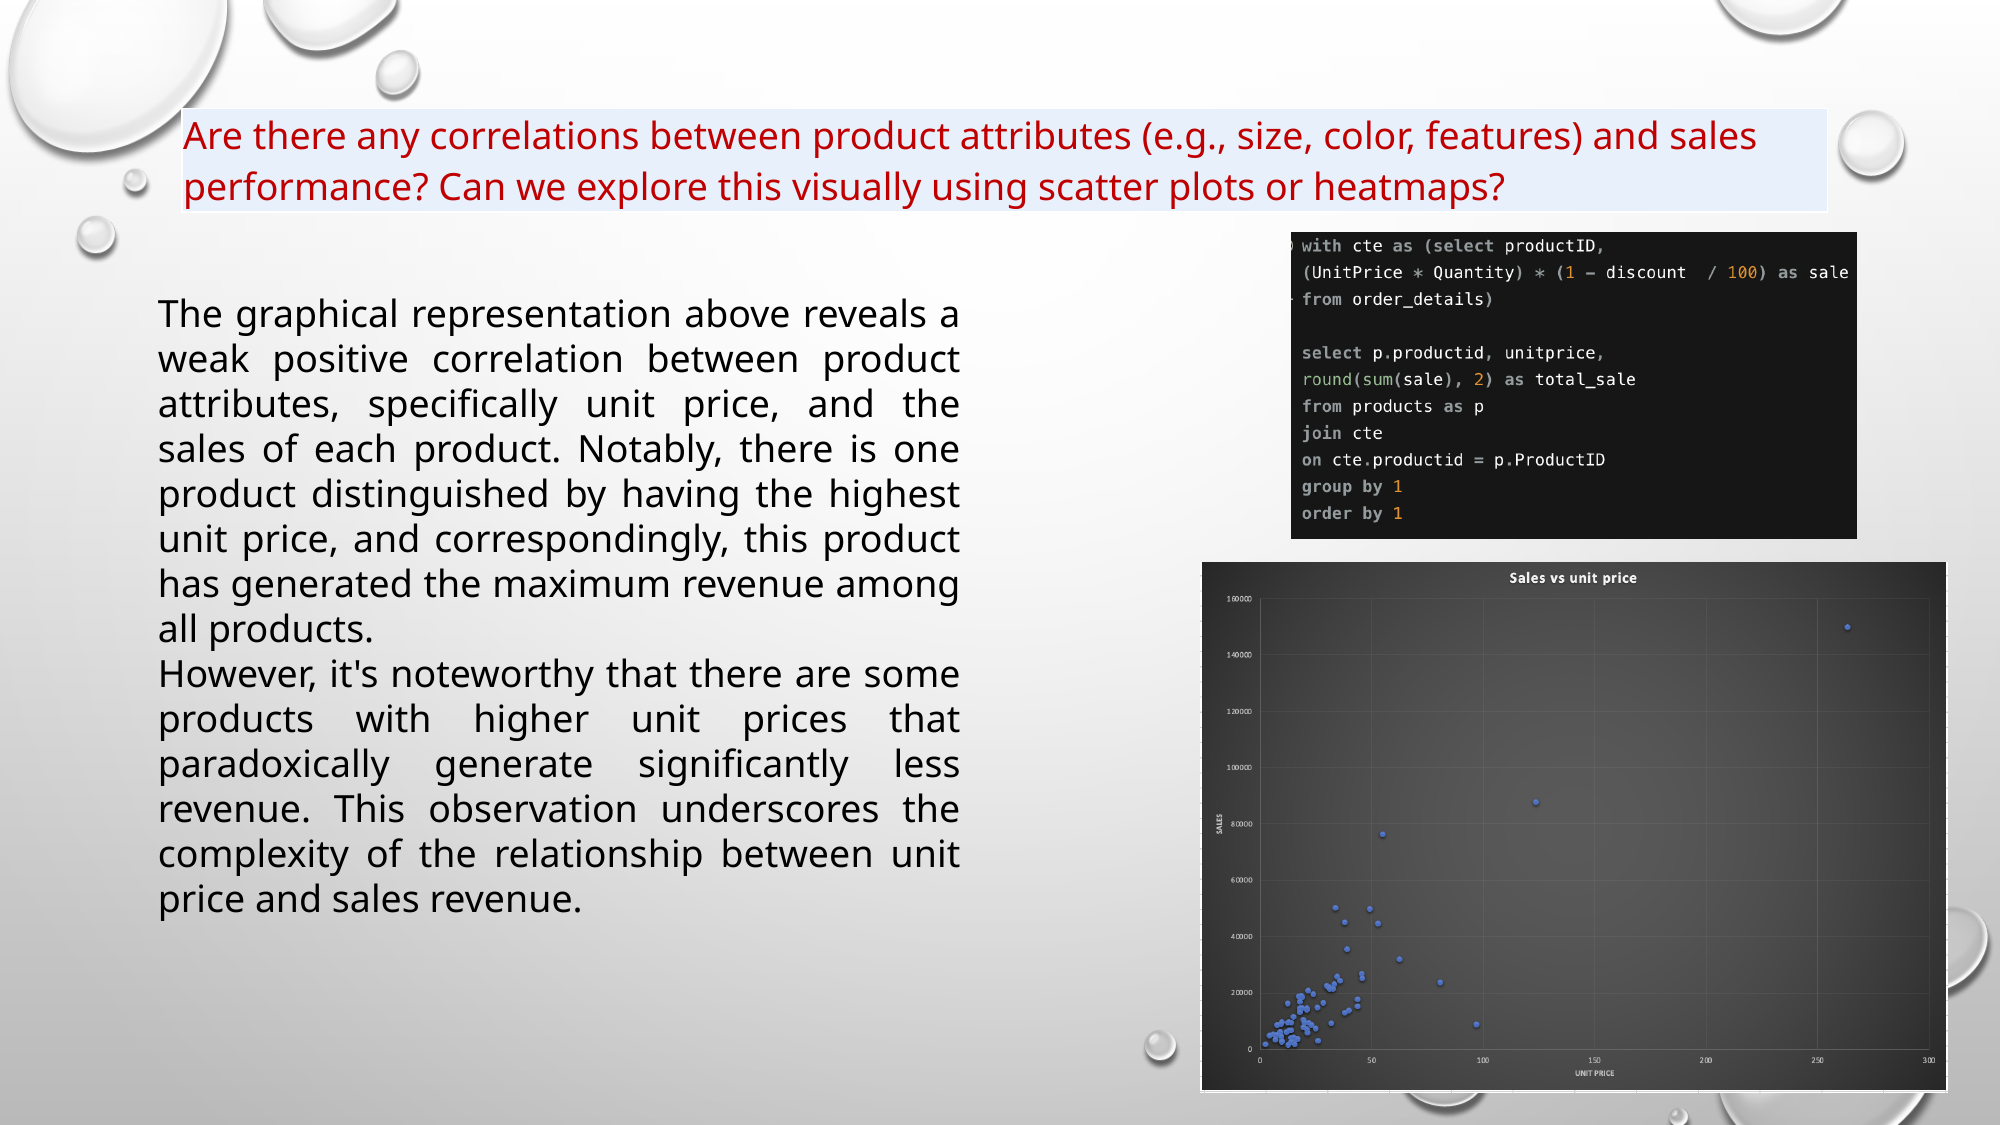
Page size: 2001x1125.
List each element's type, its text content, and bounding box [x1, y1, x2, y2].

picture [0, 0, 2000, 1125]
table_header Are there any correlations between product attributes (e.g., size, color, features) and sales performance? Can we explore this visually using scatter plots or heatmaps? [183, 109, 1827, 211]
text_box The graphical representation above reveals a weak positive correlation between product attributes, specifically unit price, and the sales of each product. Notably, there is one product distinguished by having the highest unit price, and correspondingly, this product has generated the maximum revenue among all products. However, it's noteworthy that there are some products with higher unit prices that paradoxically generate significantly less revenue. This observation underscores the complexity of the relationship between unit price and sales revenue. [143, 282, 976, 927]
